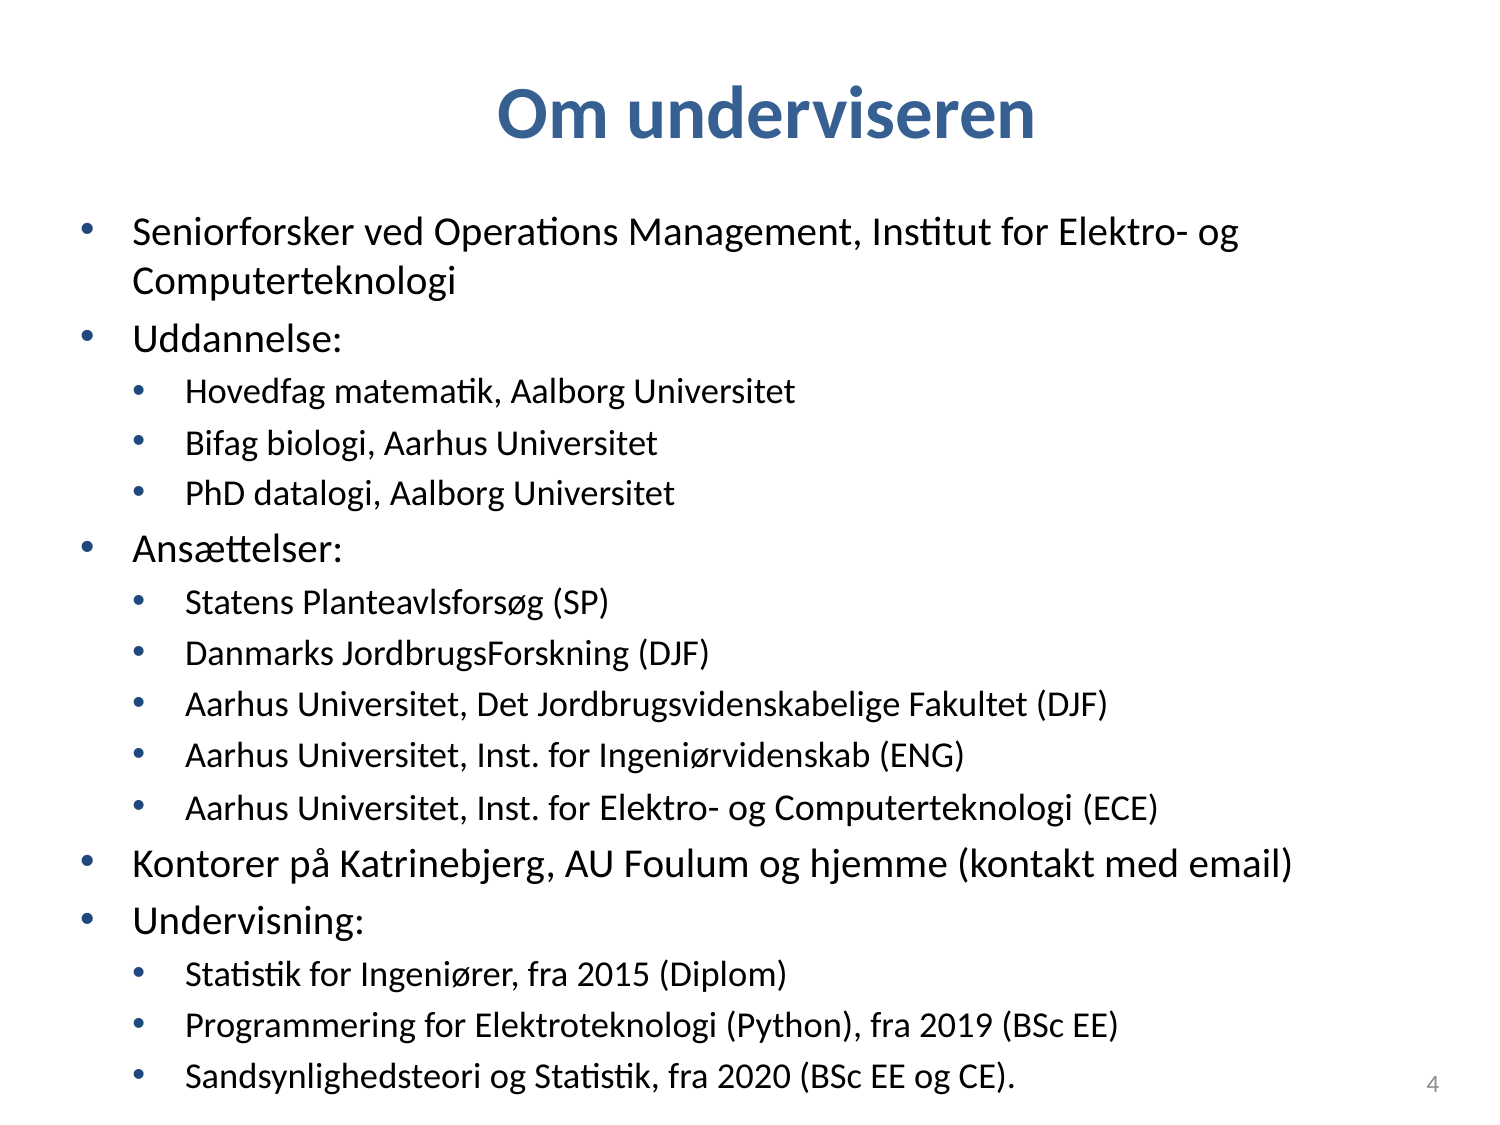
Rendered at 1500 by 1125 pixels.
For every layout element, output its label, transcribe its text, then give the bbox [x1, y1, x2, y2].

title Om underviseren [76, 45, 1459, 173]
list Seniorforsker ved Operations Management, Institut for Elektro- og Computerteknologi Uddannelse: Hovedfag matematik, Aalborg Universitet Bifag biologi, Aarhus Universitet PhD datalogi, Aalborg Universitet Ansættelser: Statens Planteavlsforsøg (SP) Danmarks JordbrugsForskning (DJF) Aarhus Universitet, Det Jordbrugsvidenskabelige Fakultet (DJF) Aarhus Universitet, Inst. for Ingeniørvidenskab (ENG) Aarhus Universitet, Inst. for Elektro- og Computerteknologi (ECE) Kontorer på Katrinebjerg, AU Foulum og hjemme (kontakt med email) Undervisning: Statistik for Ingeniører, fra 2015 (Diplom) Programmering for Elektroteknologi (Python), fra 2019 (BSc EE) Sandsynlighedsteori og Statistik, fra 2020 (BSc EE og CE). [64, 196, 1483, 1106]
slide_number 4 [1104, 1058, 1455, 1107]
